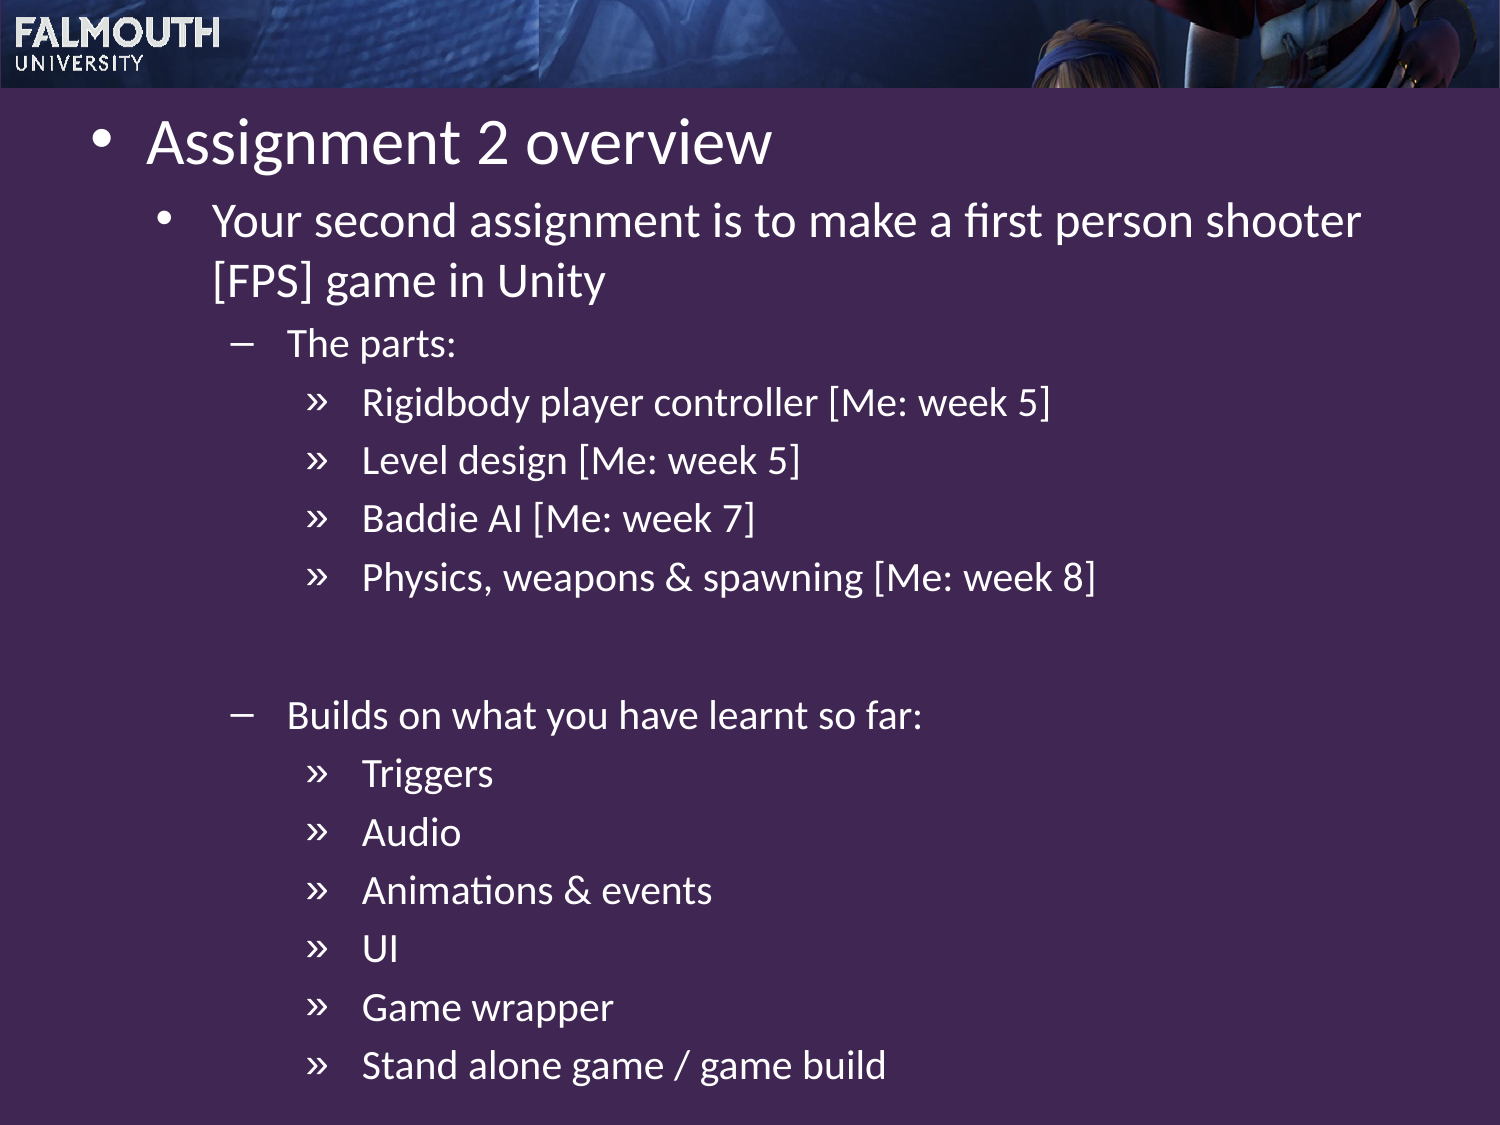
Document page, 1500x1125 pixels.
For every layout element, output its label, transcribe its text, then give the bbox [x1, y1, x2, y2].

list Assignment 2 overview Your second assignment is to make a first person shooter [FPS] game in Unity The parts: Rigidbody player controller [Me: week 5] Level design [Me: week 5] Baddie AI [Me: week 7] Physics, weapons & spawning [Me: week 8] Builds on what you have learnt so far: Triggers Audio Animations & events UI Game wrapper Stand alone game / game build [75, 90, 1425, 1125]
picture [0, 0, 1500, 90]
